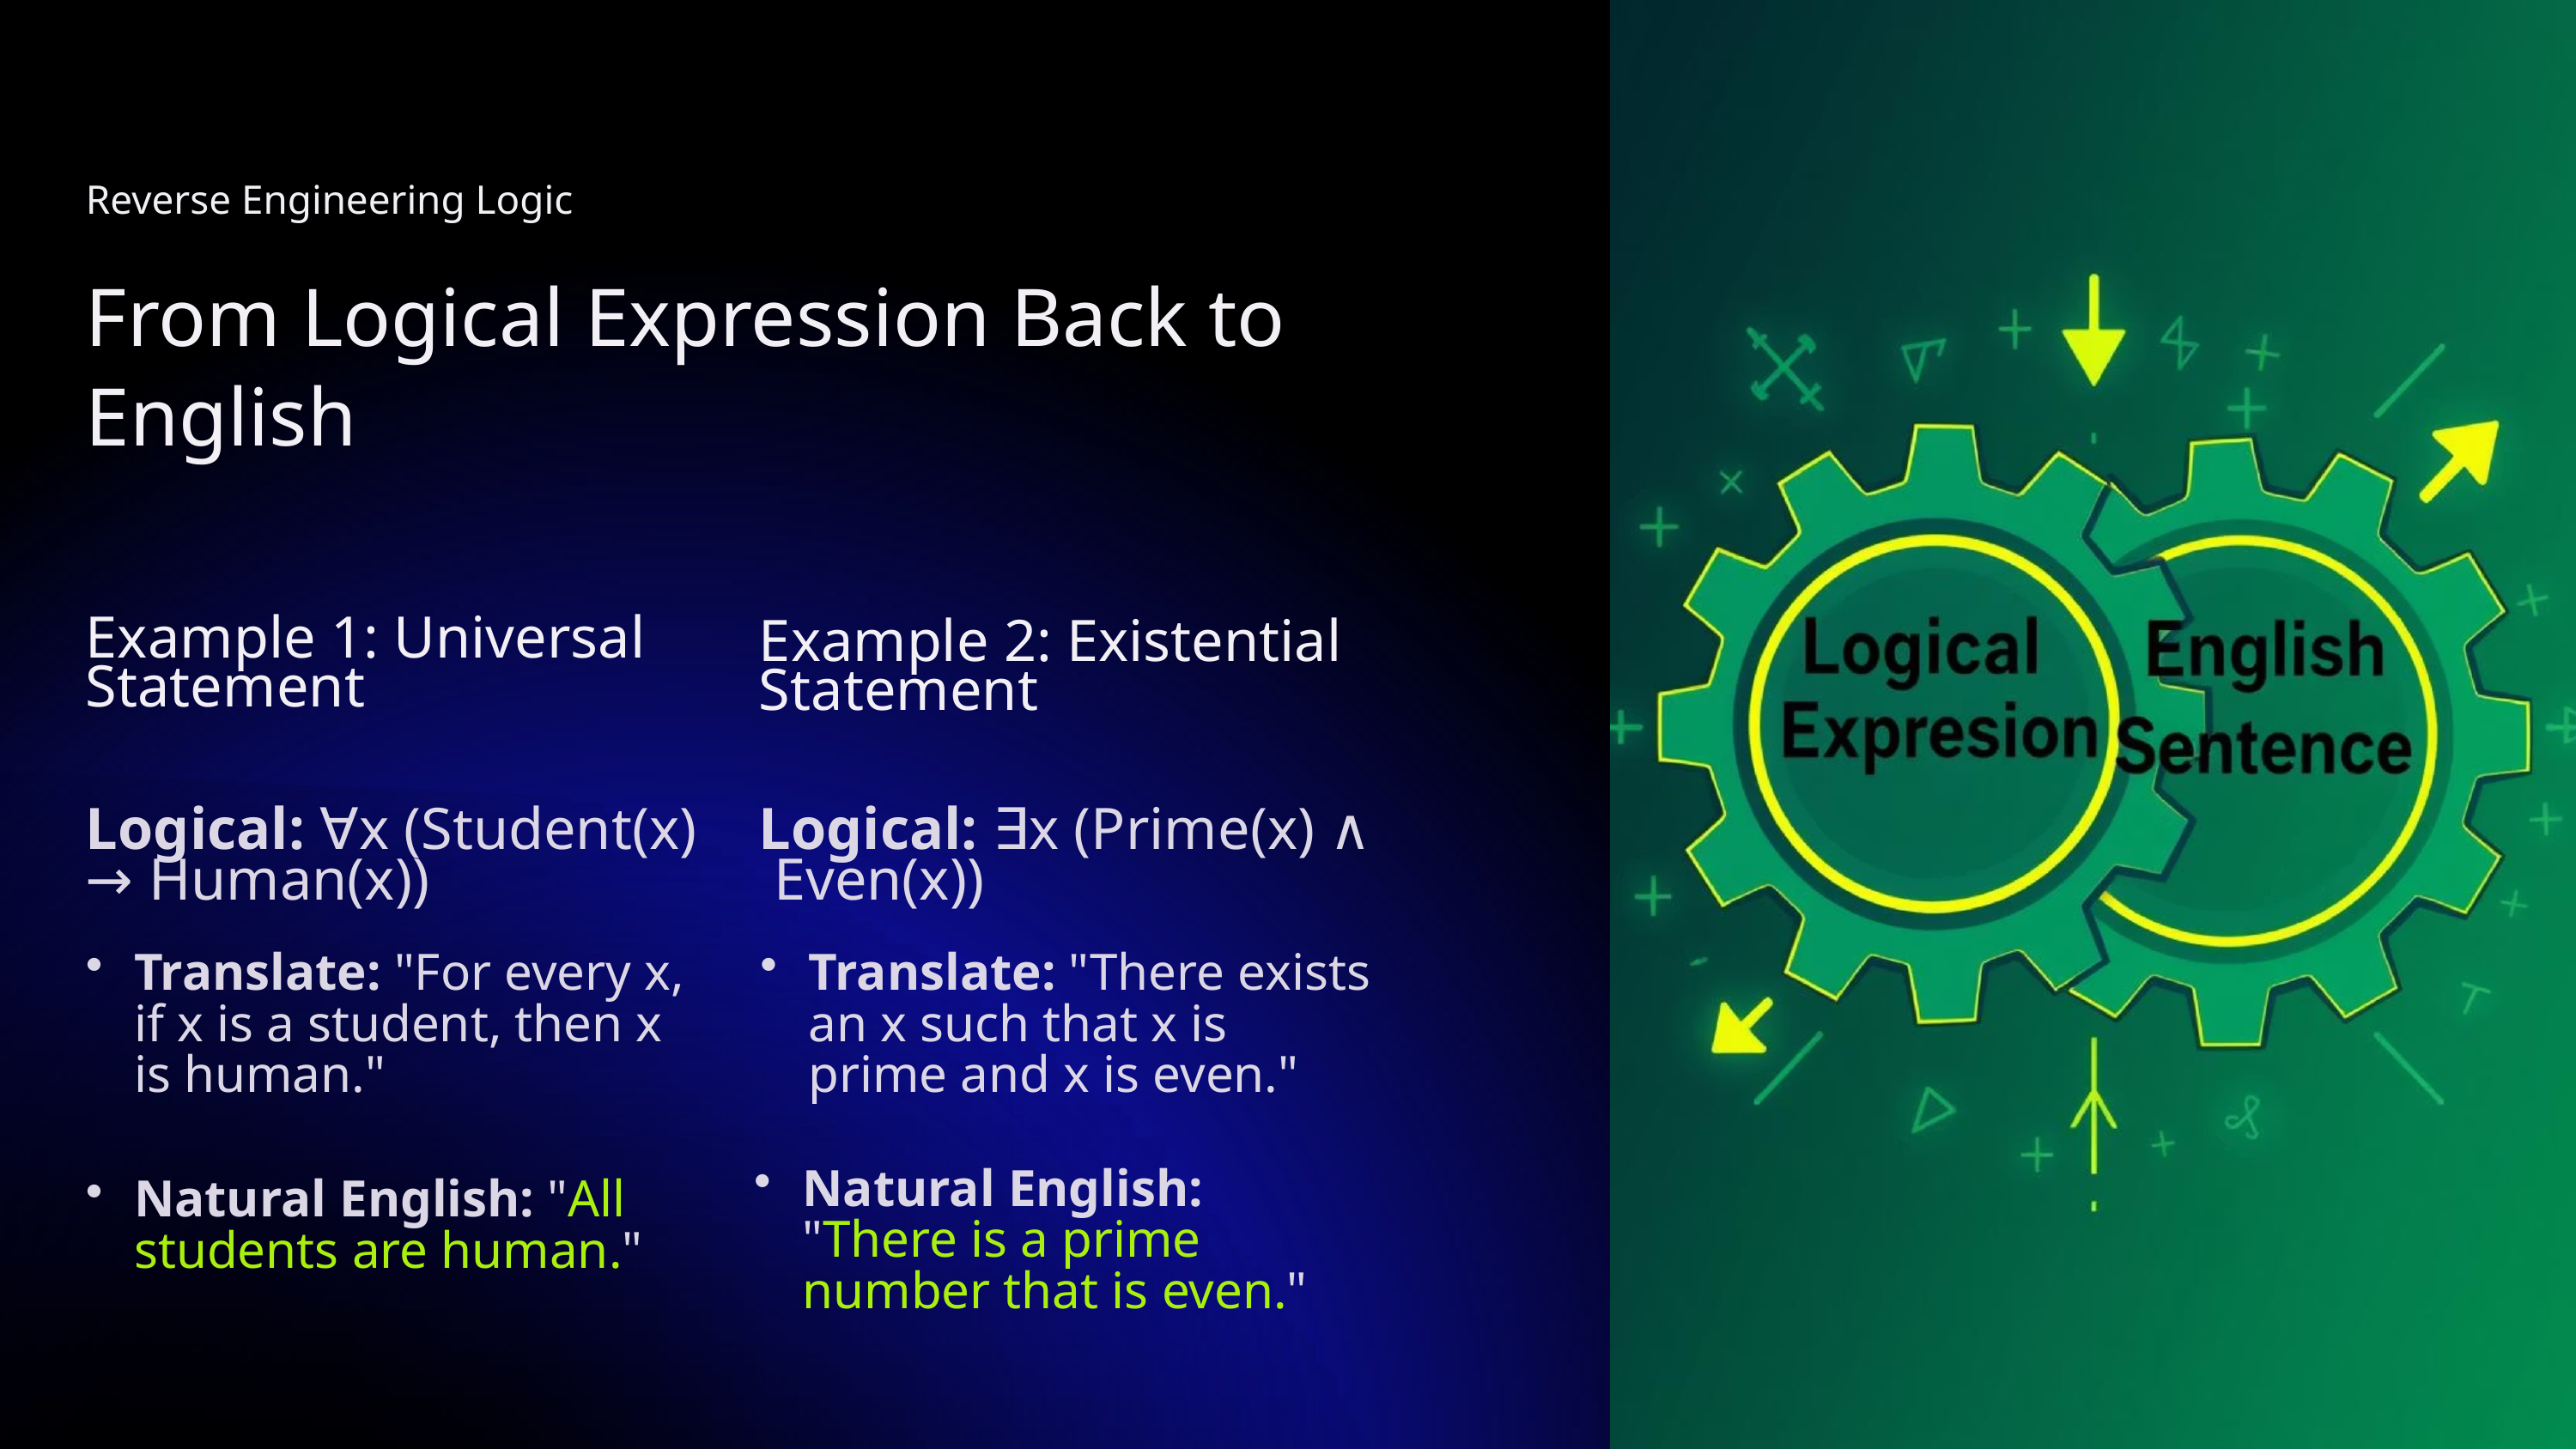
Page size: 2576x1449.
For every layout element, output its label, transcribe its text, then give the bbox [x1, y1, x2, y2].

text_box Example 1: Universal Statement [85, 620, 744, 725]
picture [1609, 0, 2576, 1449]
text_box Translate: "For every x, if x is a student, then x is human." [85, 949, 702, 1058]
text_box [0, 158, 1605, 1449]
text_box Translate: "There exists an x such that x is prime and x is even." [760, 949, 1377, 1111]
text_box Natural English: "There is a prime number that is even." [754, 1165, 1371, 1273]
text_box Example 2: Existential Statement [758, 623, 1417, 728]
text_box Natural English: "All students are human." [85, 1175, 702, 1283]
text_box [0, 771, 1533, 1449]
text_box From Logical Expression Back to English [85, 263, 1506, 473]
text_box Logical: ∃x (Prime(x) ∧ Even(x)) [758, 809, 1376, 864]
text_box Logical: ∀x (Student(x) → Human(x)) [85, 809, 702, 918]
text_box Reverse Engineering Logic [85, 173, 799, 226]
